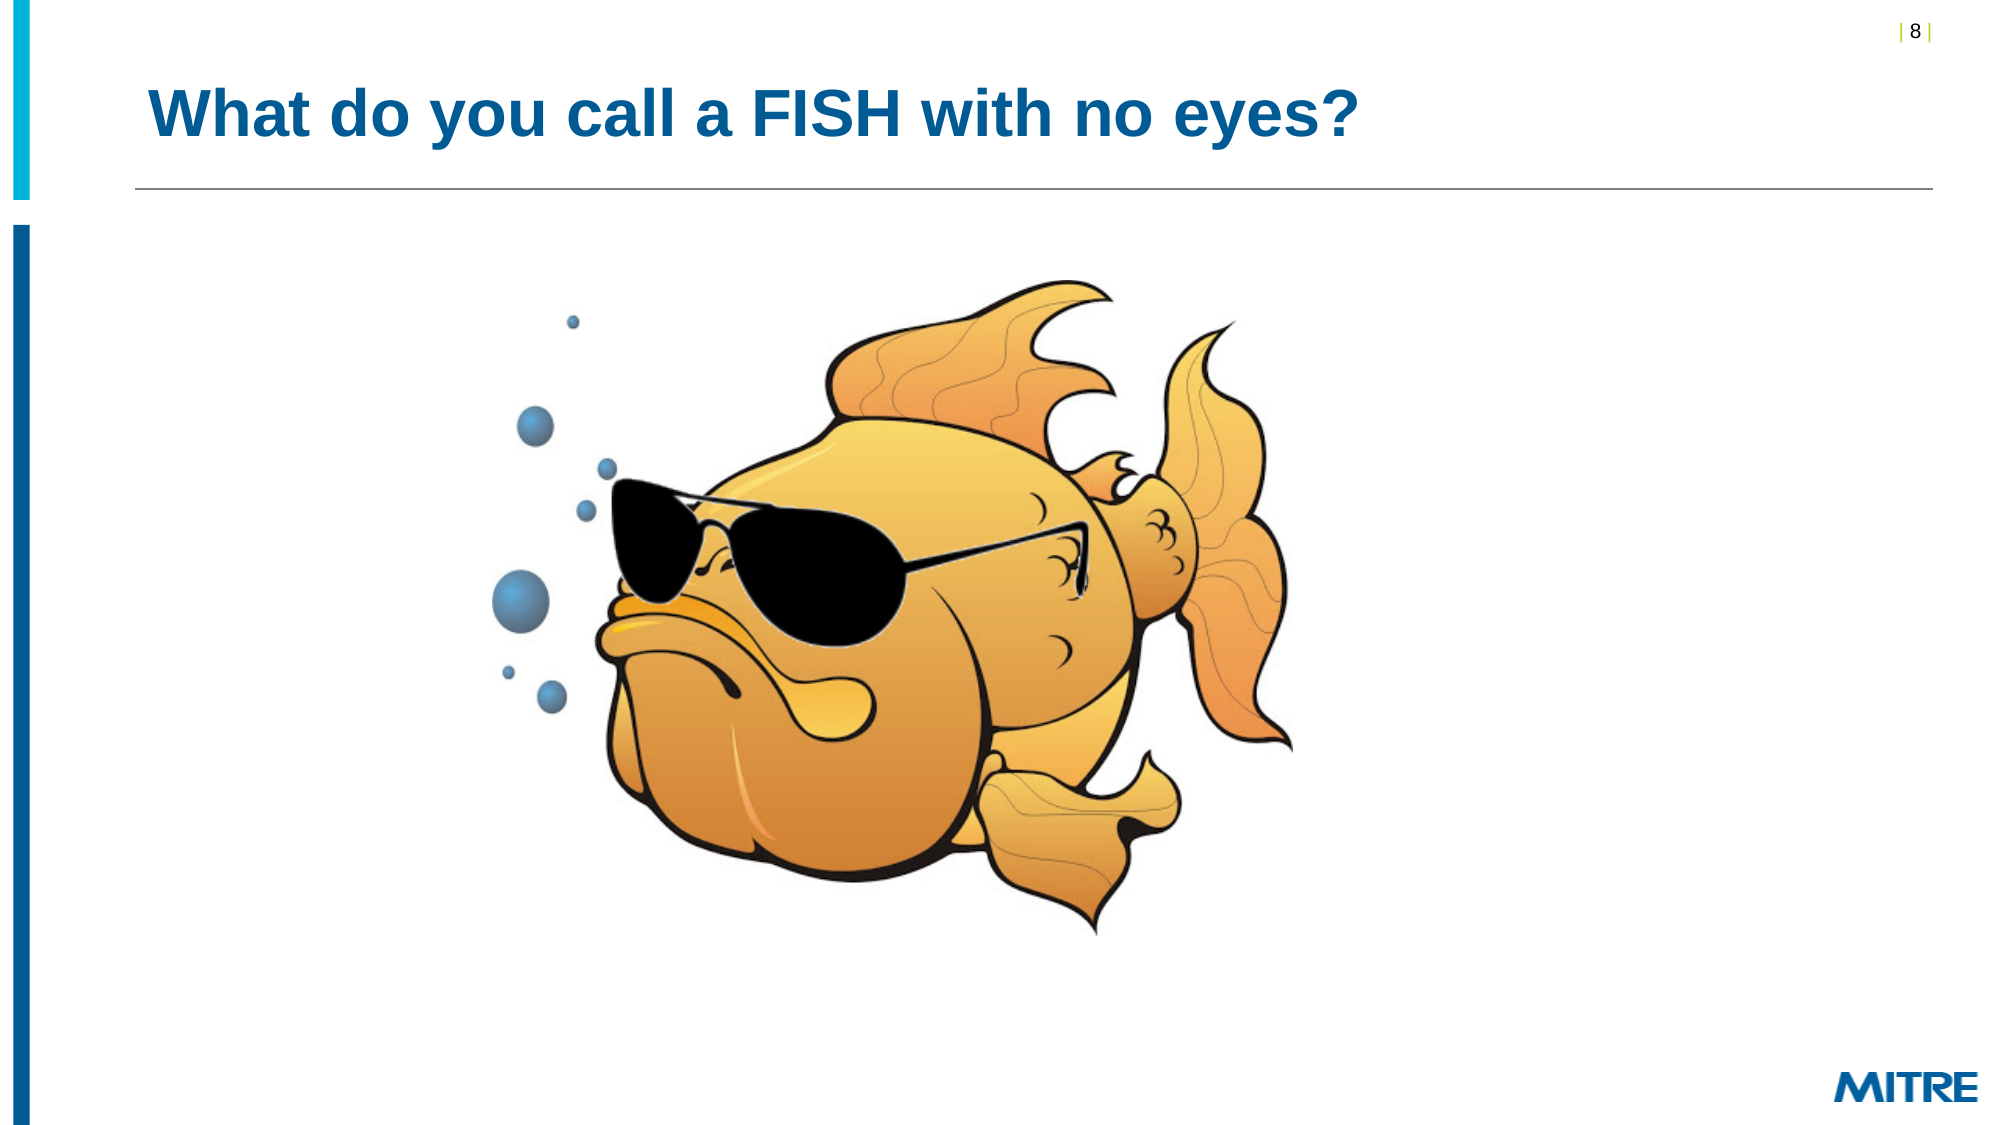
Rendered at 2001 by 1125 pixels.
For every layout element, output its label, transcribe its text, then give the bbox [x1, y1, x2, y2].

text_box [492, 280, 1293, 936]
picture [1834, 1069, 1981, 1109]
title What do you call a FISH with no eyes? [133, 45, 1934, 188]
